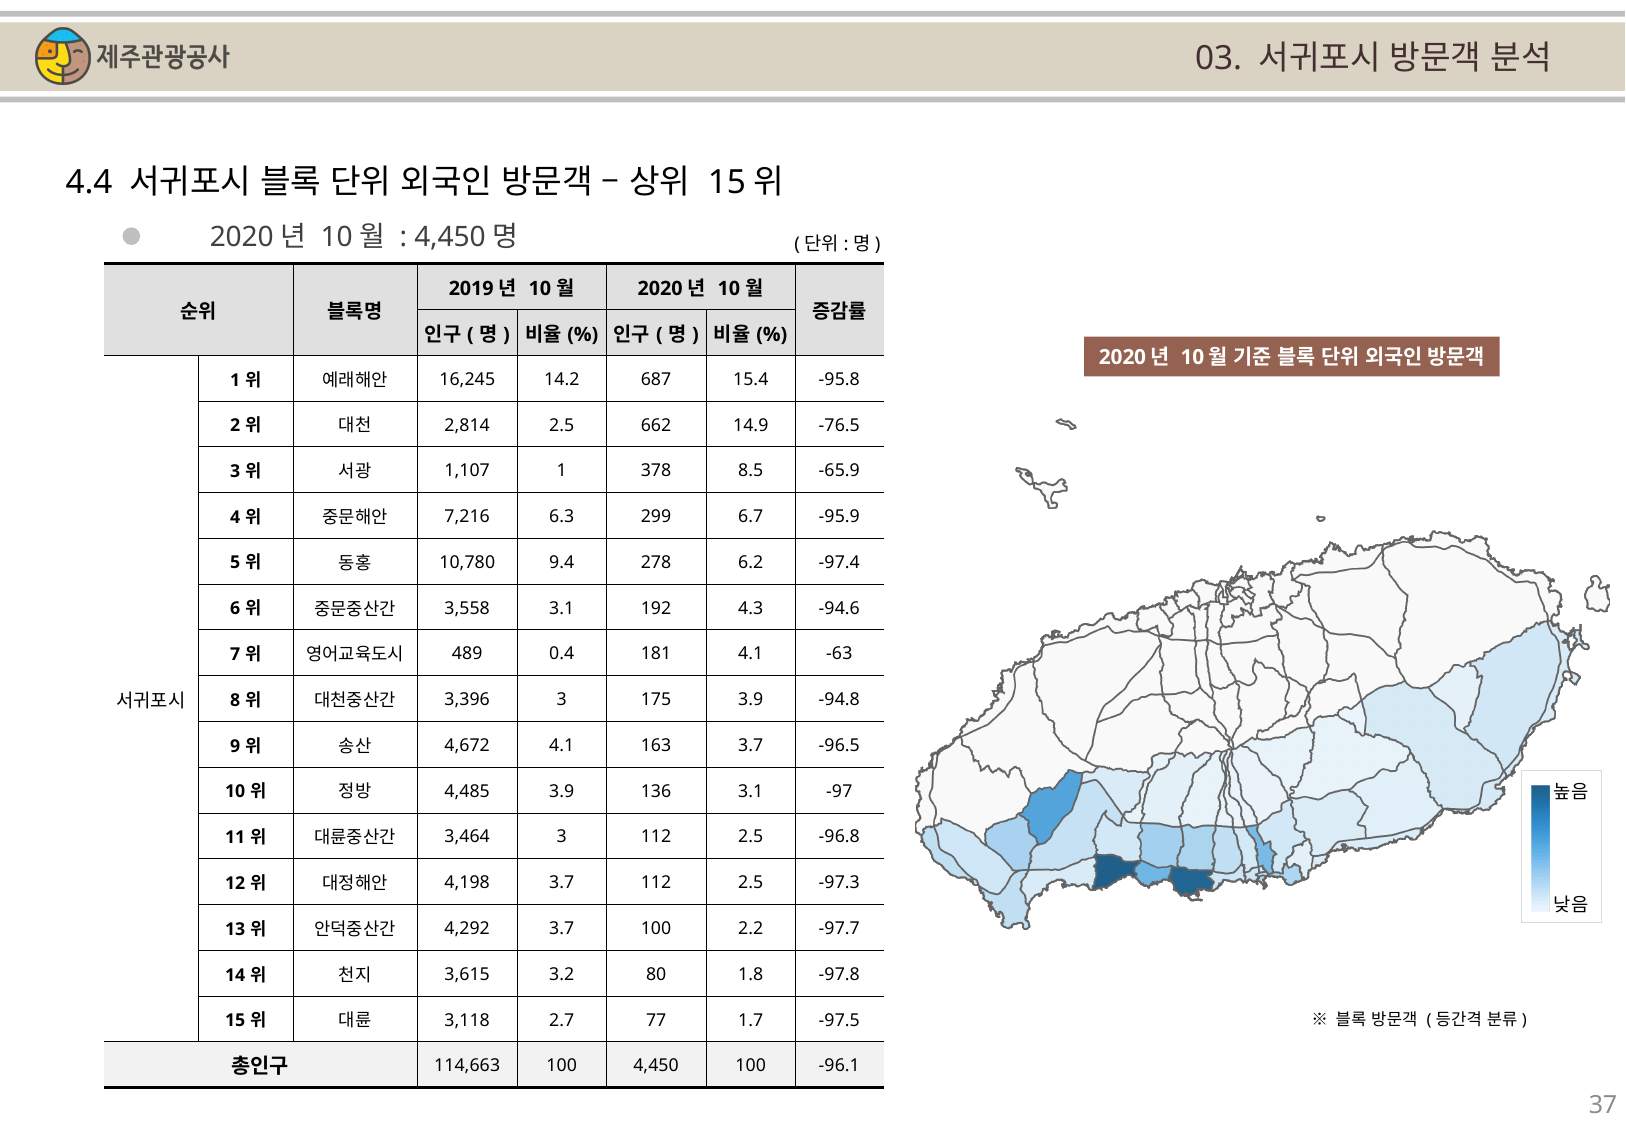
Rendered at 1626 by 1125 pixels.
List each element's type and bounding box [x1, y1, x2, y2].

table_cell [607, 356, 706, 401]
table_cell [199, 402, 293, 446]
table_cell [796, 585, 884, 629]
table_cell [607, 951, 706, 996]
table_cell [199, 905, 293, 950]
text_box [50, 152, 1144, 208]
table_cell [707, 539, 795, 584]
table_cell [518, 356, 606, 401]
table_cell [294, 722, 417, 767]
slide_number [1251, 1063, 1618, 1123]
table_cell [518, 951, 606, 996]
table_cell [707, 493, 795, 538]
table_cell [518, 722, 606, 767]
table_cell [518, 447, 606, 492]
picture [31, 26, 232, 87]
table_cell [796, 493, 884, 538]
text_box [1042, 28, 1595, 84]
table_header [294, 265, 417, 355]
table_cell [796, 722, 884, 767]
table_cell [294, 905, 417, 950]
table_cell [607, 493, 706, 538]
text_box [194, 210, 534, 260]
table_cell [707, 310, 795, 355]
table_cell [418, 722, 517, 767]
table_cell [418, 859, 517, 904]
table_cell [294, 997, 417, 1041]
table_cell [418, 676, 517, 721]
table_cell [418, 630, 517, 675]
picture [915, 236, 1610, 1112]
table_cell [518, 859, 606, 904]
table_cell [199, 493, 293, 538]
table_cell [294, 951, 417, 996]
table_cell [607, 905, 706, 950]
table_cell [418, 493, 517, 538]
table_cell [796, 356, 884, 401]
table_cell [294, 356, 417, 401]
table_cell [607, 676, 706, 721]
table_cell [418, 539, 517, 584]
table_cell [796, 402, 884, 446]
table_cell [418, 402, 517, 446]
table_cell [294, 402, 417, 446]
table_cell [796, 905, 884, 950]
table_cell [294, 447, 417, 492]
table_cell [707, 951, 795, 996]
table_cell [707, 997, 795, 1041]
table_cell [796, 676, 884, 721]
table_cell [518, 1042, 606, 1086]
table_cell [199, 356, 293, 401]
table_cell [199, 768, 293, 813]
table_cell [199, 585, 293, 629]
text_box [1521, 770, 1618, 925]
table_cell [199, 539, 293, 584]
table_cell [104, 1042, 417, 1086]
table_cell [518, 539, 606, 584]
table_cell [607, 402, 706, 446]
table_cell [707, 447, 795, 492]
table_cell [607, 768, 706, 813]
table_cell [707, 356, 795, 401]
table_cell [707, 585, 795, 629]
table_cell [418, 951, 517, 996]
table_cell [607, 447, 706, 492]
table_cell [104, 356, 198, 1041]
table_cell [294, 859, 417, 904]
table_header [796, 265, 884, 355]
text_box [779, 224, 896, 262]
text_box [121, 226, 141, 246]
table_cell [518, 676, 606, 721]
table_cell [294, 676, 417, 721]
table_cell [294, 493, 417, 538]
table_cell [199, 997, 293, 1041]
table_cell [418, 356, 517, 401]
table_cell [796, 951, 884, 996]
table_cell [518, 997, 606, 1041]
table_cell [796, 447, 884, 492]
table_cell [418, 447, 517, 492]
table_cell [294, 768, 417, 813]
table_cell [707, 905, 795, 950]
table_cell [518, 814, 606, 858]
table_cell [294, 814, 417, 858]
table_cell [607, 630, 706, 675]
table_cell [707, 768, 795, 813]
table_cell [199, 951, 293, 996]
table_cell [707, 814, 795, 858]
table_cell [418, 310, 517, 355]
table_cell [607, 814, 706, 858]
table_cell [707, 630, 795, 675]
table_cell [294, 539, 417, 584]
table_cell [707, 859, 795, 904]
table_cell [418, 905, 517, 950]
table_cell [418, 768, 517, 813]
table_cell [199, 814, 293, 858]
table_cell [518, 905, 606, 950]
table_header [104, 265, 293, 355]
table_cell [418, 1042, 517, 1086]
table_cell [796, 630, 884, 675]
table_cell [796, 814, 884, 858]
table_cell [607, 722, 706, 767]
table_cell [796, 1042, 884, 1086]
table_cell [707, 402, 795, 446]
table_cell [607, 997, 706, 1041]
table_cell [607, 585, 706, 629]
table_cell [199, 676, 293, 721]
table_cell [707, 676, 795, 721]
table_header [418, 265, 606, 309]
table_cell [199, 630, 293, 675]
table_cell [607, 859, 706, 904]
table_cell [607, 310, 706, 355]
table_cell [199, 447, 293, 492]
table_cell [707, 1042, 795, 1086]
table_cell [796, 768, 884, 813]
table_cell [796, 539, 884, 584]
table_cell [418, 585, 517, 629]
table_header [607, 265, 795, 309]
table_cell [607, 1042, 706, 1086]
table_cell [607, 539, 706, 584]
table_cell [518, 585, 606, 629]
table_cell [707, 722, 795, 767]
table_cell [418, 997, 517, 1041]
table_cell [294, 630, 417, 675]
table_cell [796, 997, 884, 1041]
table_cell [199, 722, 293, 767]
table_cell [518, 310, 606, 355]
table_cell [294, 585, 417, 629]
table_cell [518, 768, 606, 813]
table_cell [796, 859, 884, 904]
table_cell [418, 814, 517, 858]
table_cell [199, 859, 293, 904]
table_cell [518, 402, 606, 446]
table_cell [518, 493, 606, 538]
table_cell [518, 630, 606, 675]
